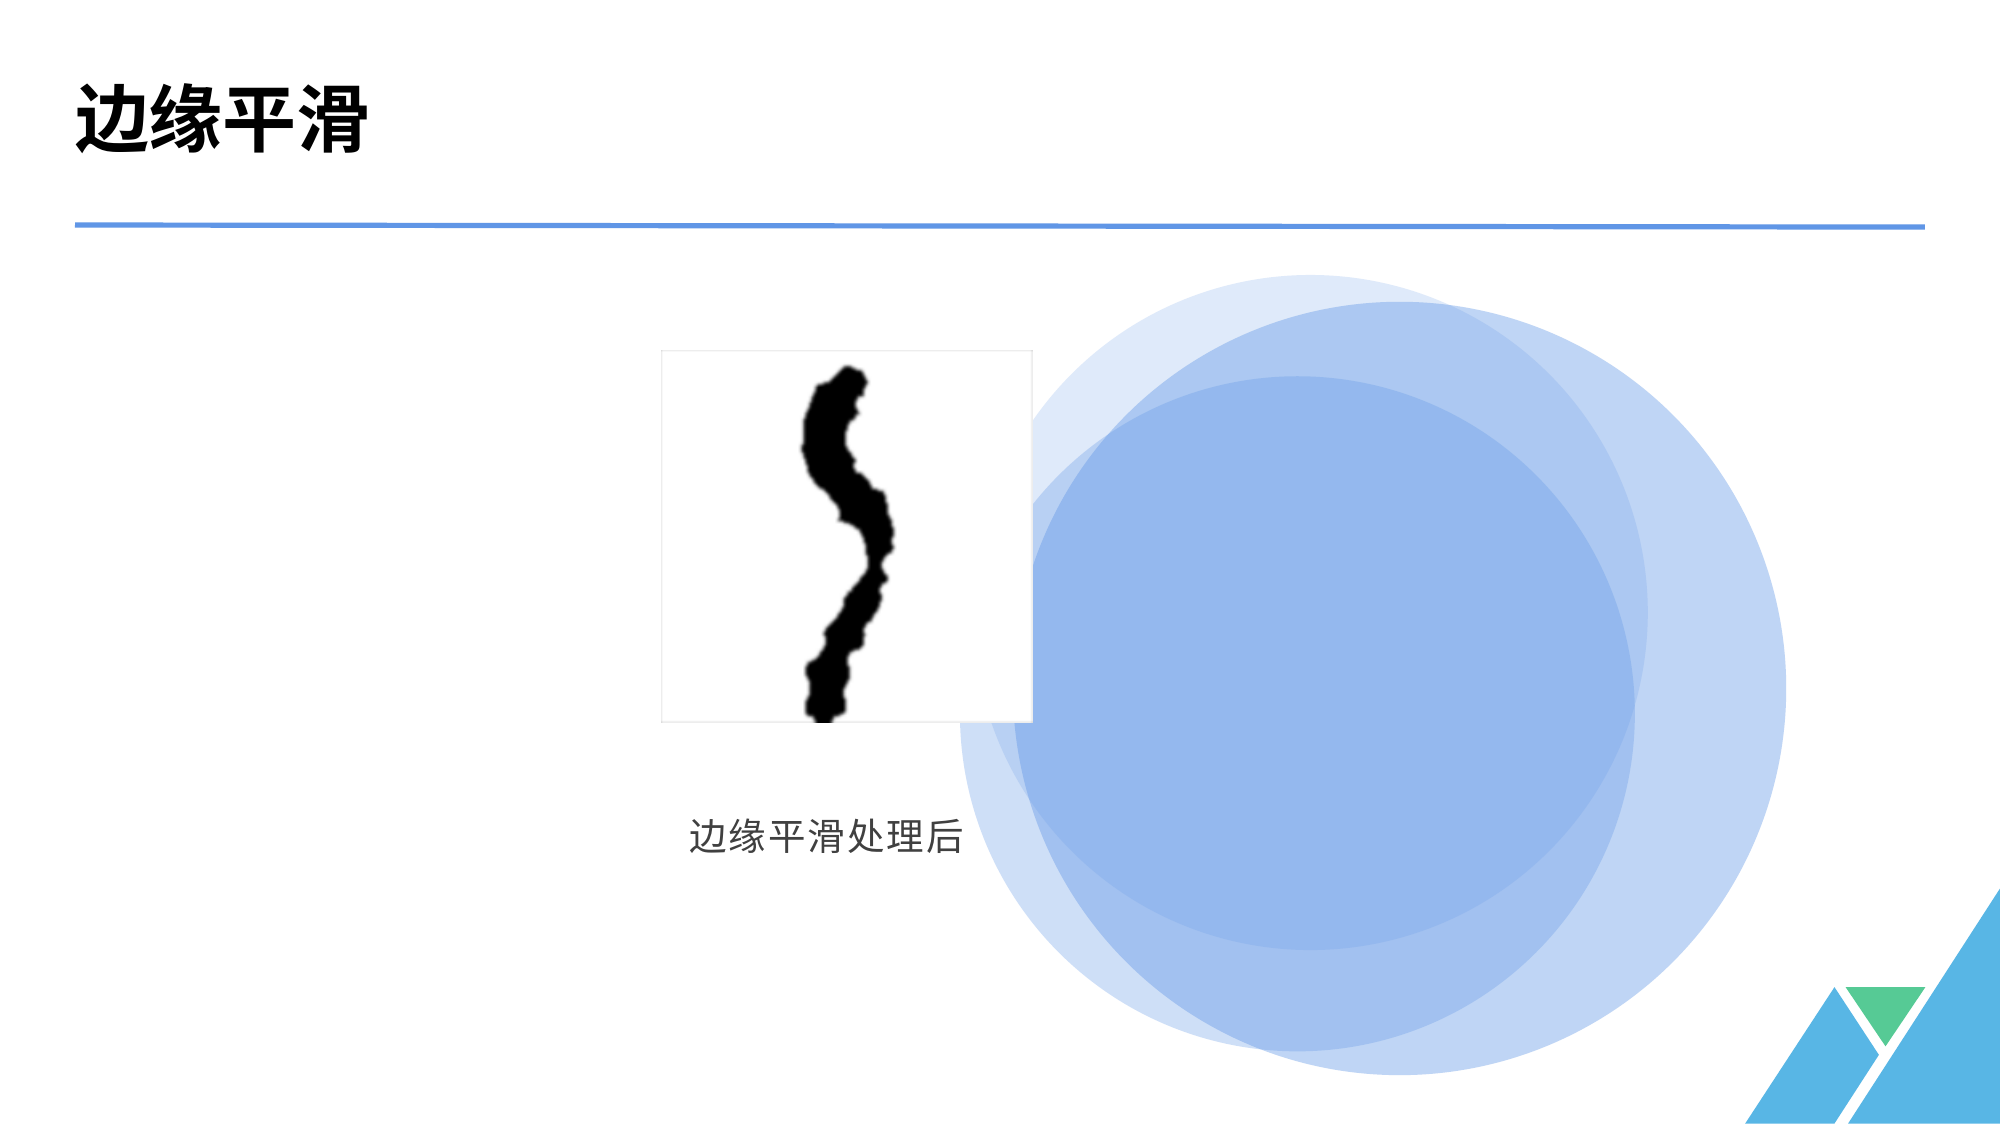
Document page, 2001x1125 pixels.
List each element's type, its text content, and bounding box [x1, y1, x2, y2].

text_box 边缘平滑 [75, 61, 1925, 162]
picture [661, 350, 1034, 723]
text_box 边缘平滑处理后 [678, 771, 959, 878]
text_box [1745, 888, 2000, 1124]
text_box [959, 274, 1787, 1076]
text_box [74, 224, 1925, 228]
